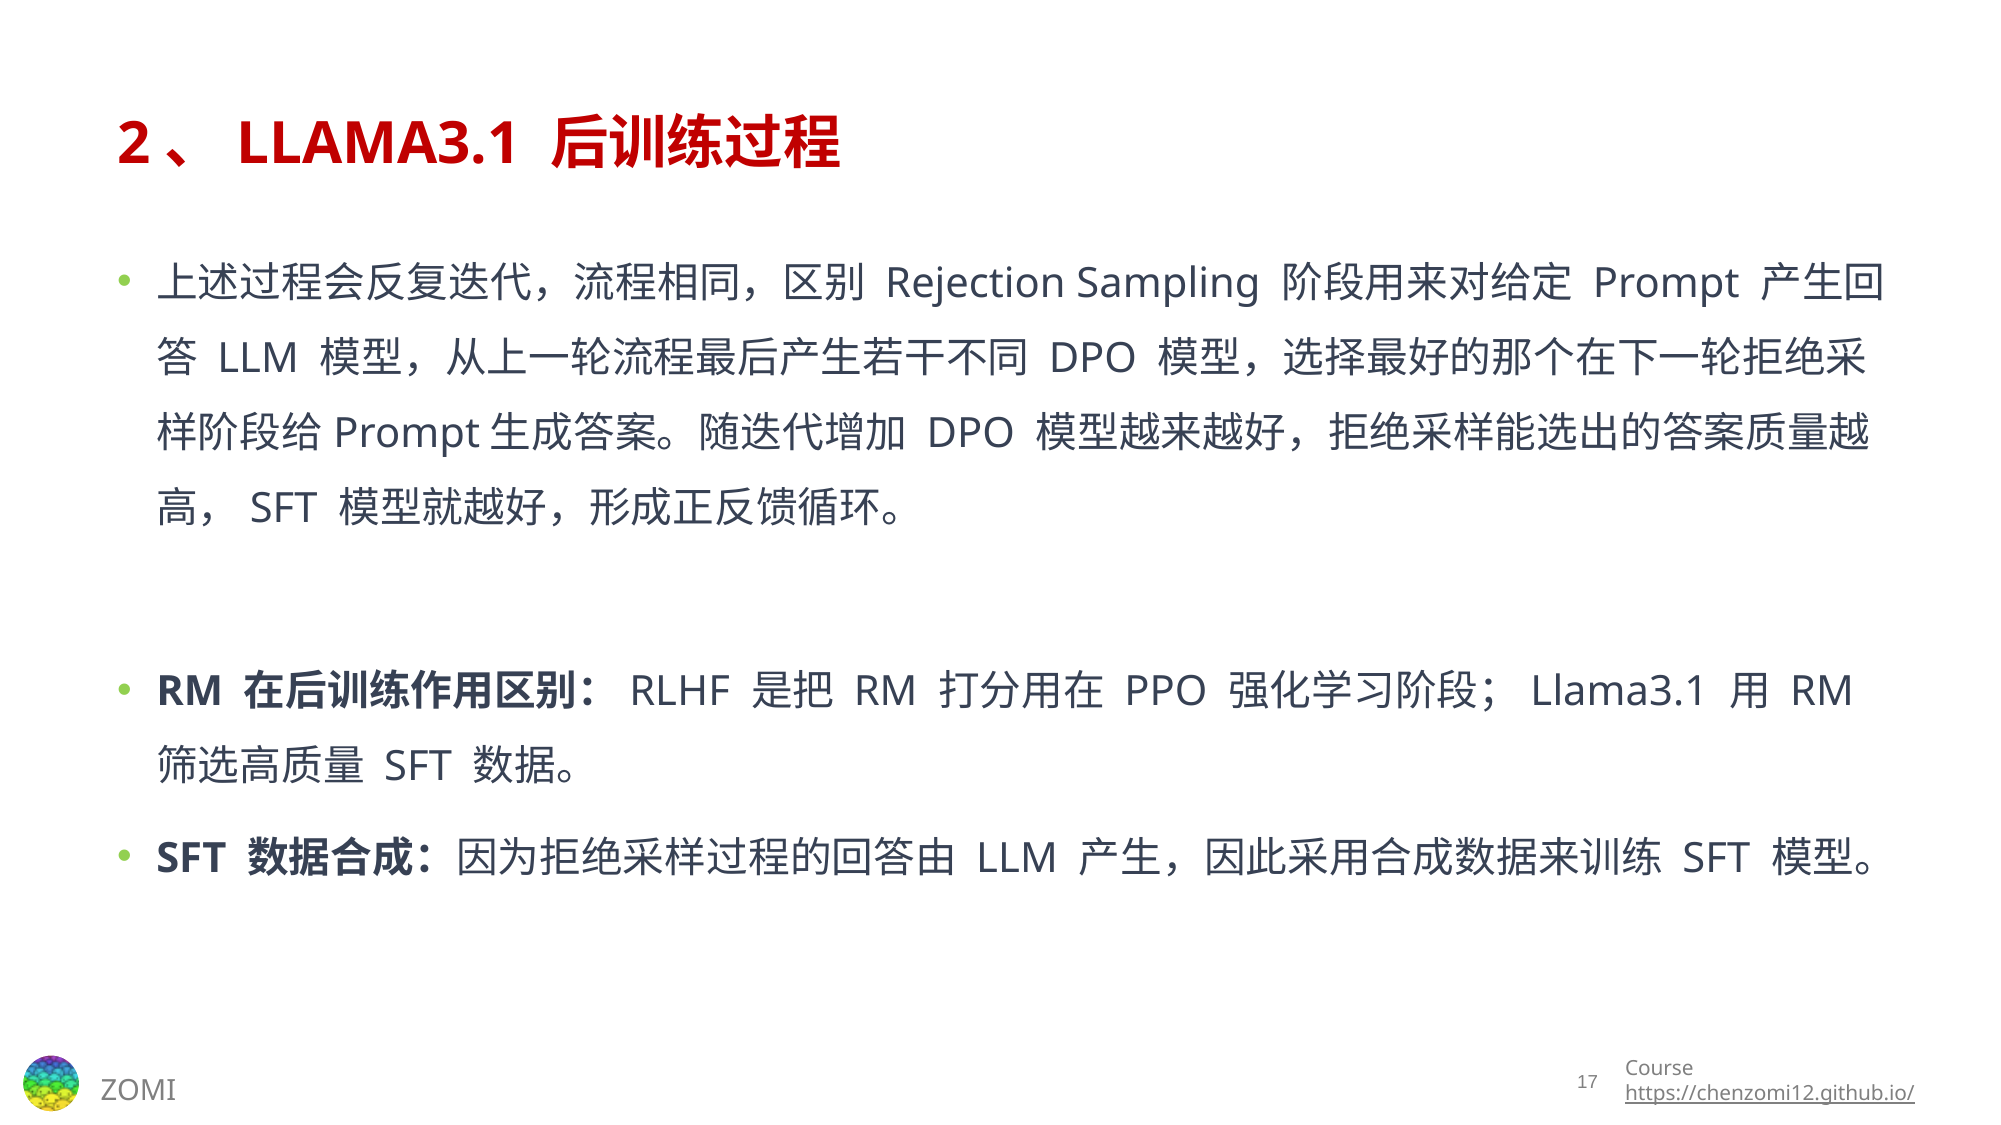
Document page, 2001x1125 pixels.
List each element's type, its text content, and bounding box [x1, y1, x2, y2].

list 上述过程会反复迭代，流程相同，区别 Rejection Sampling 阶段用来对给定 Prompt 产生回答 LLM 模型，从上一轮流程最后产生若干不同 DPO 模型，选择最好的那个在下一轮拒绝采样阶段给Prompt生成答案。随迭代增加 DPO 模型越来越好，拒绝采样能选出的答案质量越高，SFT 模型就越好，形成正反馈循环。 RM 在后训练作用区别：RLHF 是把 RM 打分用在 PPO 强化学习阶段；Llama3.1 用 RM 筛选高质量 SFT 数据。 SFT 数据合成：因为拒绝采样过程的回答由 LLM 产生，因此采用合成数据来训练 SFT 模型。 [102, 223, 1901, 1043]
title 2、LLAMA3.1 后训练过程 [102, 91, 1901, 189]
picture [24, 1056, 78, 1111]
